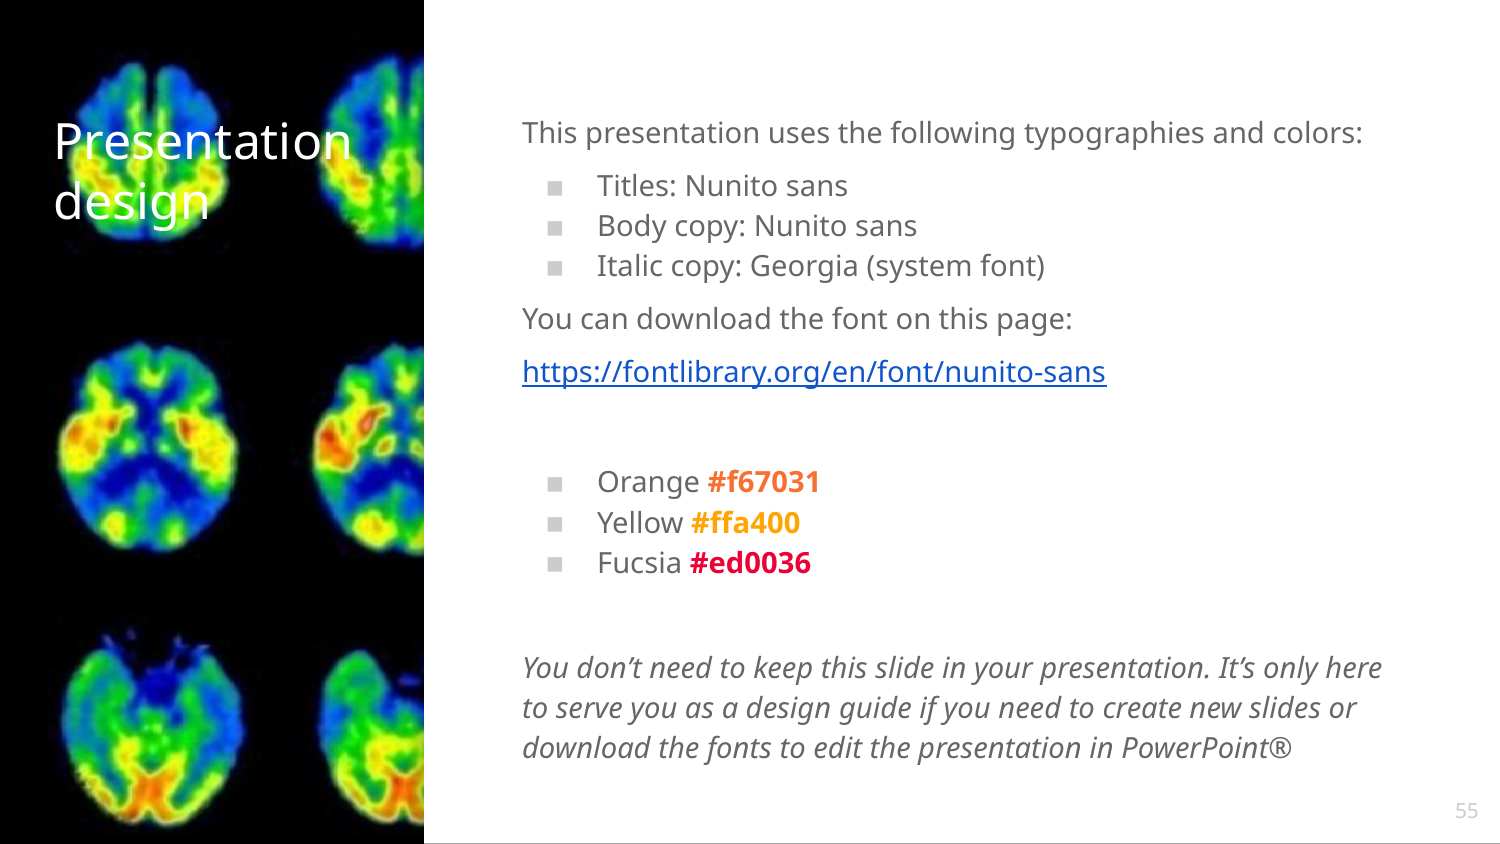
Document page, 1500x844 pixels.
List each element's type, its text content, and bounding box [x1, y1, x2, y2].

list This presentation uses the following typographies and colors: Titles: Nunito sans Body copy: Nunito sans Italic copy: Georgia (system font) You can download the font on this page: https://fontlibrary.org/en/font/nunito-sans Orange #f67031 Yellow #ffa400 Fucsia #ed0036 You don’t need to keep this slide in your presentation. It’s only here to serve you as a design guide if you need to create new slides or download the fonts to edit the presentation in PowerPoint® [506, 94, 1425, 748]
slide_number 55 [1403, 779, 1494, 844]
picture [0, 0, 424, 844]
title Presentation design [38, 94, 375, 748]
